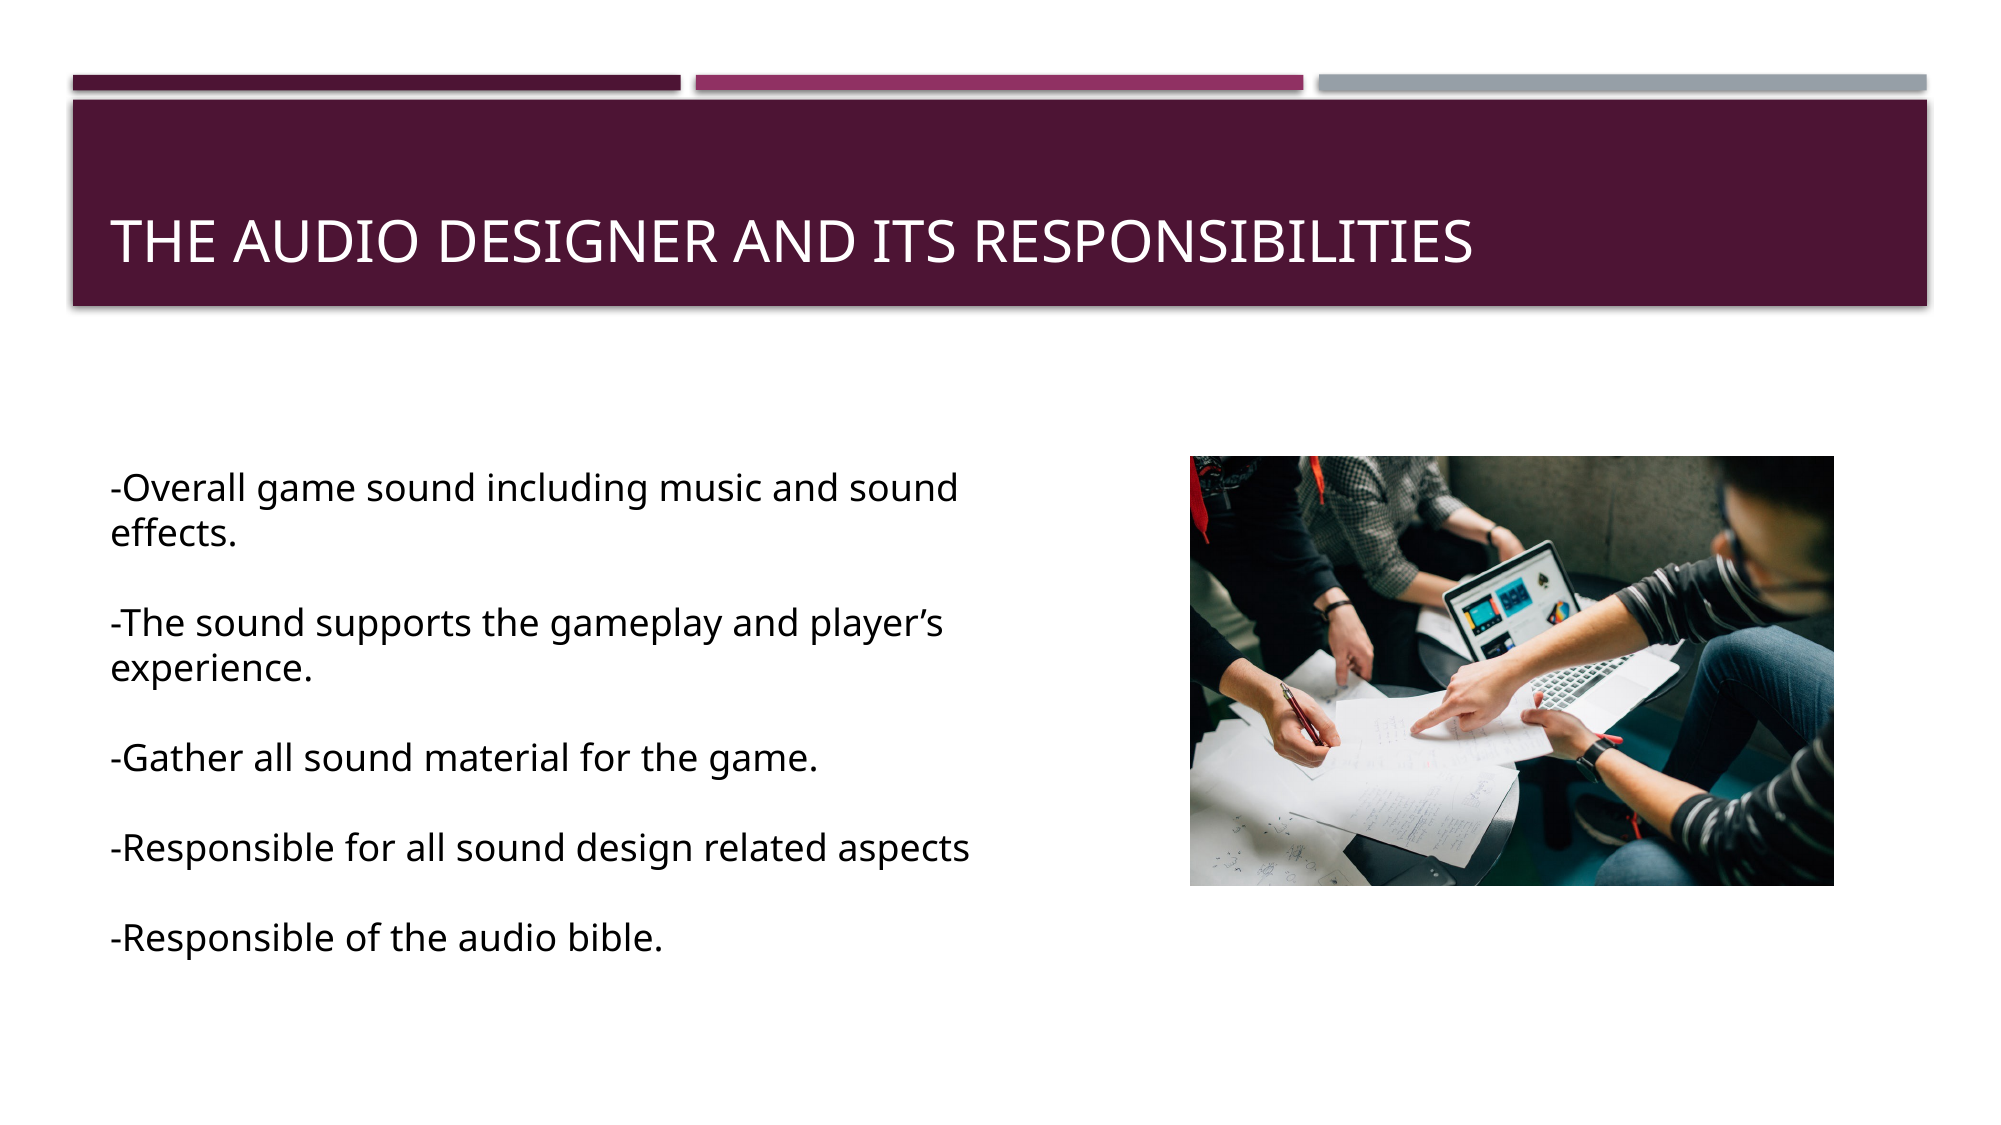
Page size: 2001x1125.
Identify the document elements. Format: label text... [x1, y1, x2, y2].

title The audio designer and its responsibilities [95, 119, 1905, 282]
text_box -Overall game sound including music and sound effects. -The sound supports the gameplay and player’s experience. -Gather all sound material for the game. -Responsible for all sound design related aspects -Responsible of the audio bible. [95, 456, 1077, 967]
picture [1190, 456, 1834, 887]
